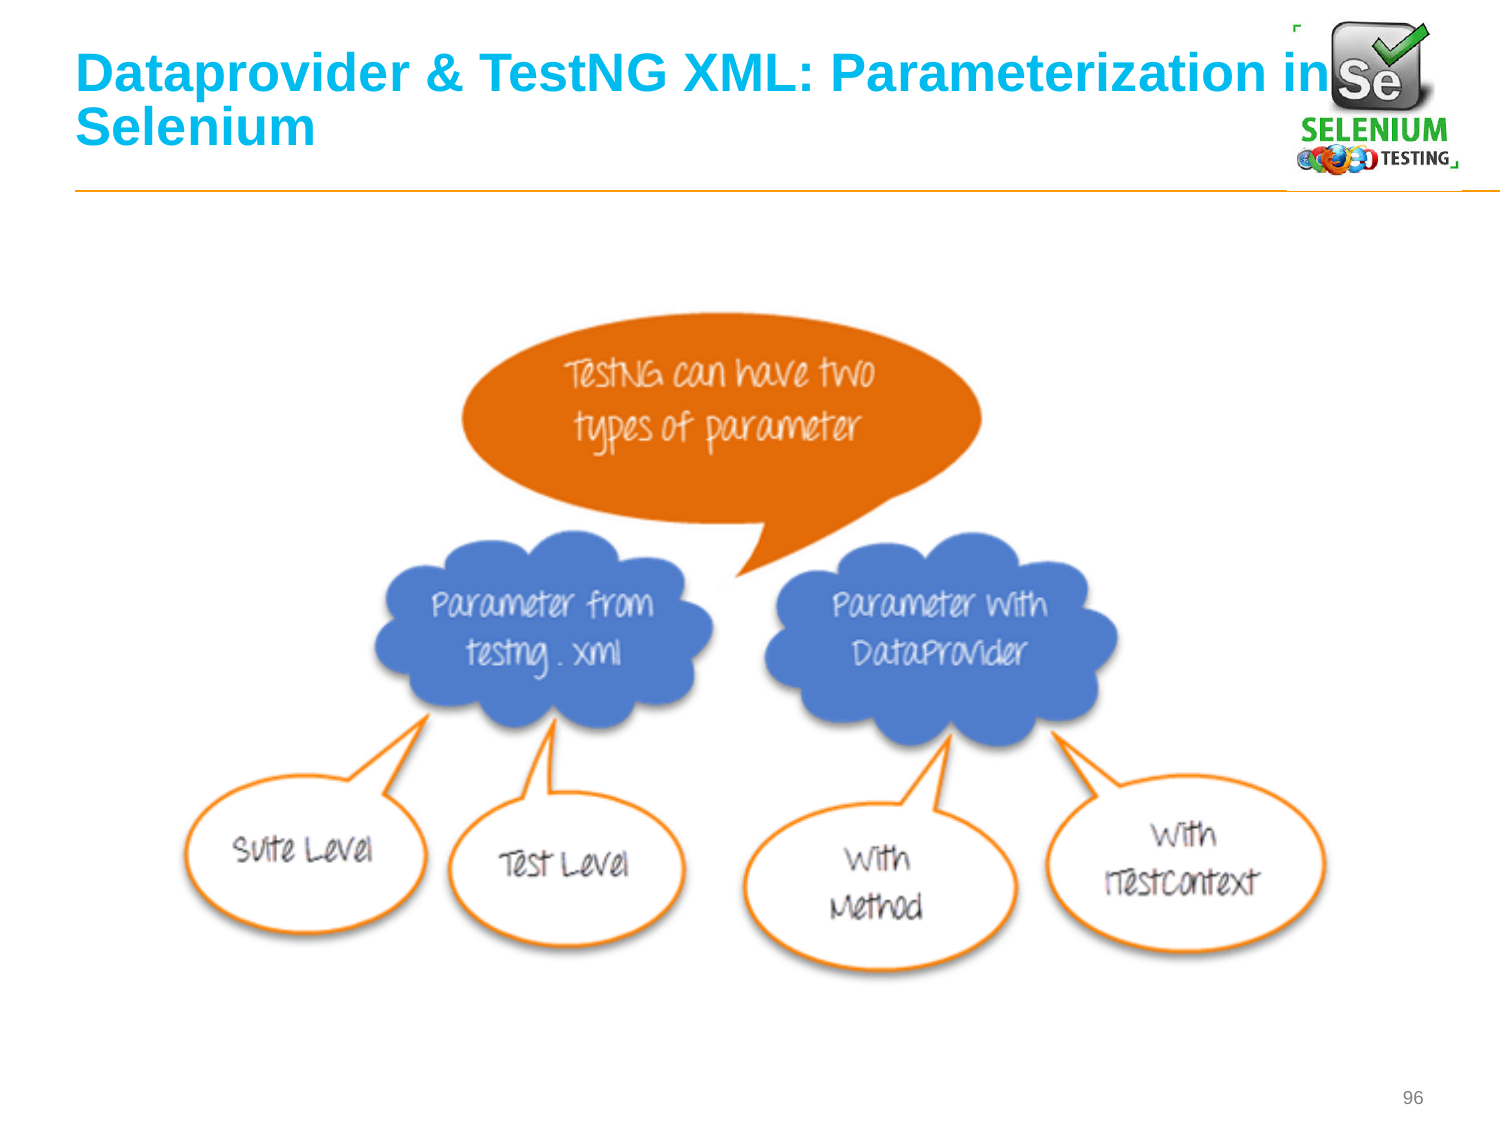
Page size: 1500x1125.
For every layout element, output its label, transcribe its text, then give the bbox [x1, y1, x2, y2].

title Dataprovider & TestNG XML: Parameterization in Selenium [75, 27, 1422, 157]
picture [130, 274, 1370, 988]
picture [1287, 16, 1462, 191]
